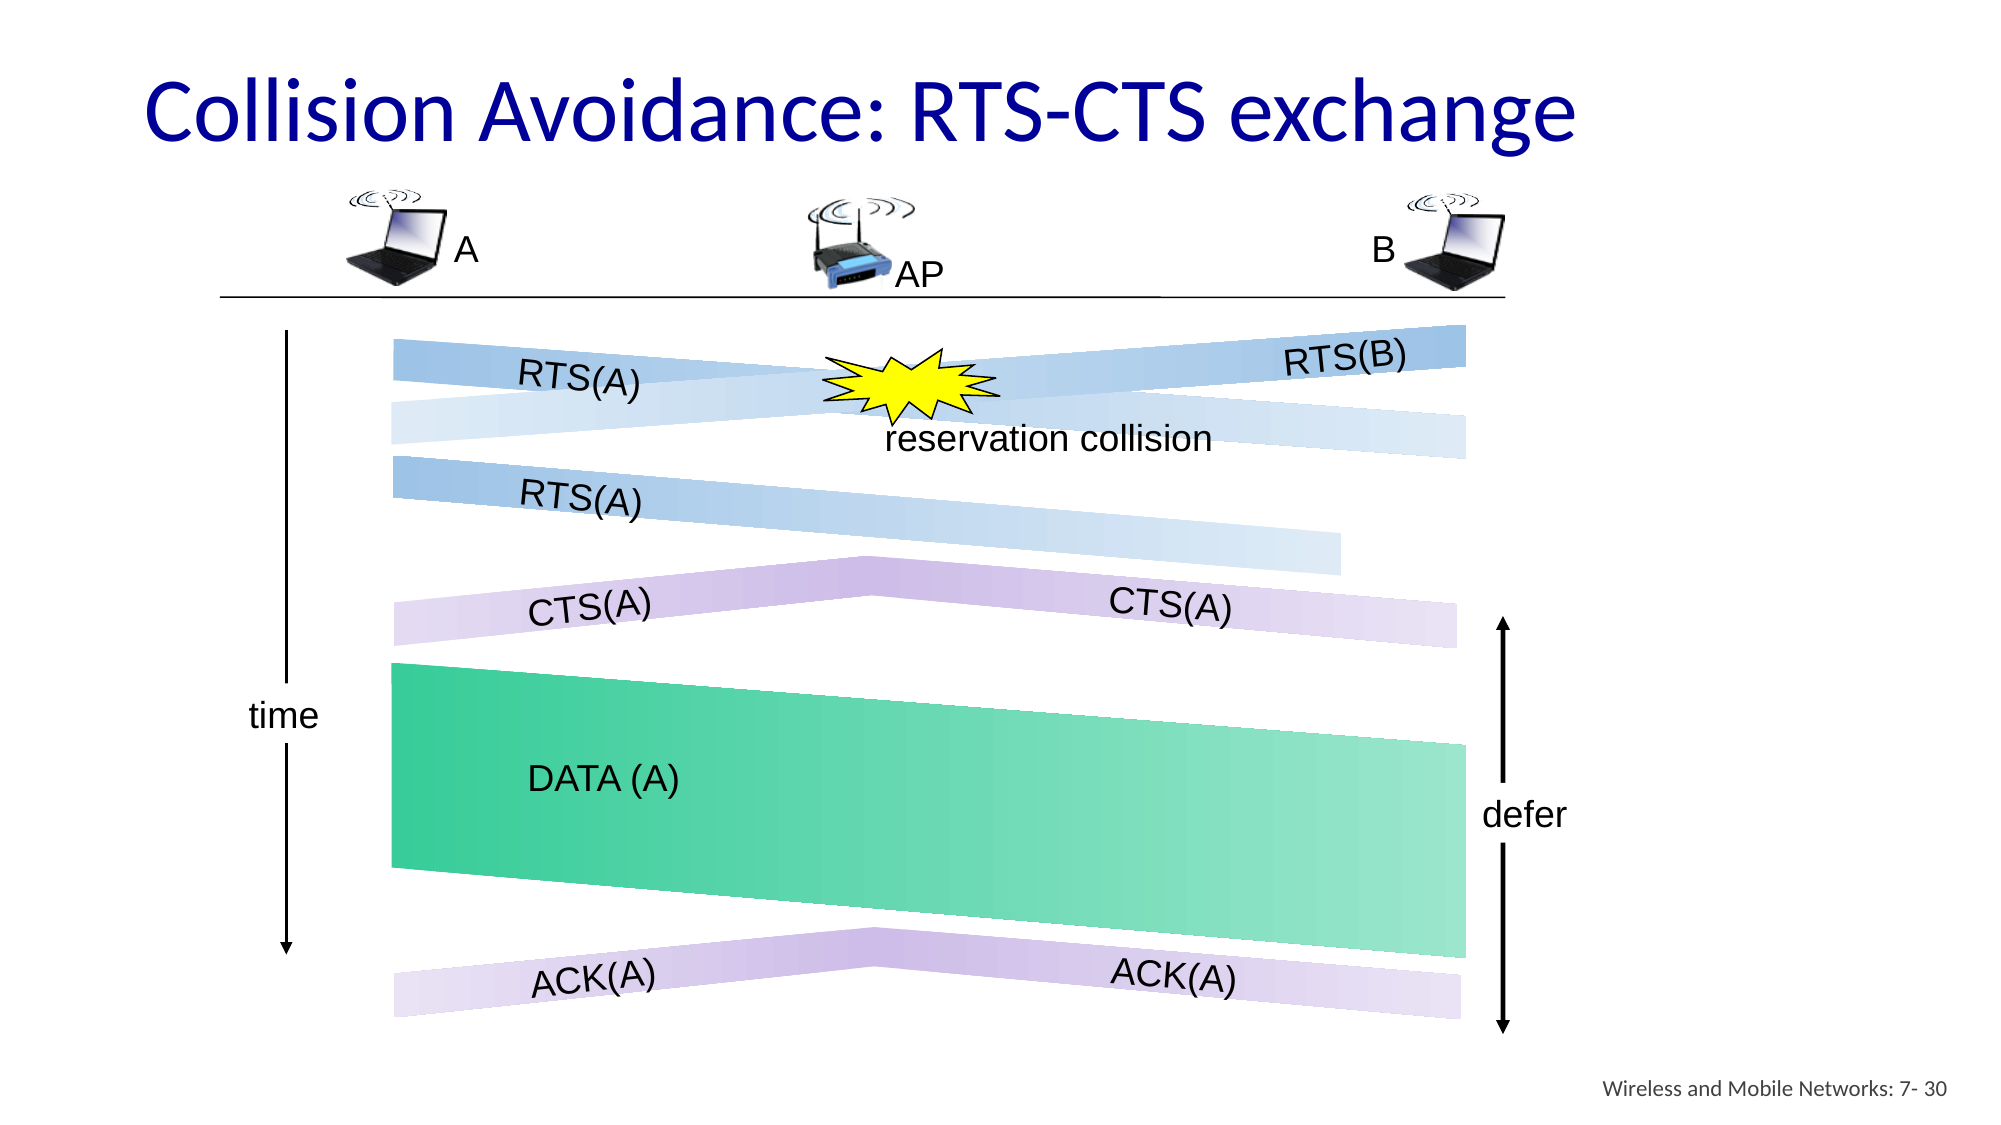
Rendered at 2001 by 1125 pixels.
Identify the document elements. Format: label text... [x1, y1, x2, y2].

text_box time [287, 683, 335, 743]
text_box time [233, 683, 286, 743]
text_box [391, 324, 1467, 459]
title Collision Avoidance: RTS-CTS exchange [129, 38, 1855, 186]
text_box AP [880, 242, 960, 297]
text_box A [447, 217, 494, 278]
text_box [391, 662, 1466, 1020]
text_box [1404, 191, 1505, 291]
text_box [1466, 615, 1584, 1035]
text_box B [1356, 217, 1404, 277]
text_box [392, 455, 1457, 649]
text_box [807, 196, 915, 290]
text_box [822, 349, 1333, 467]
slide_number Wireless and Mobile Networks: 7- 30 [1512, 1056, 1963, 1117]
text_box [346, 186, 447, 286]
text_box AP [880, 298, 960, 302]
